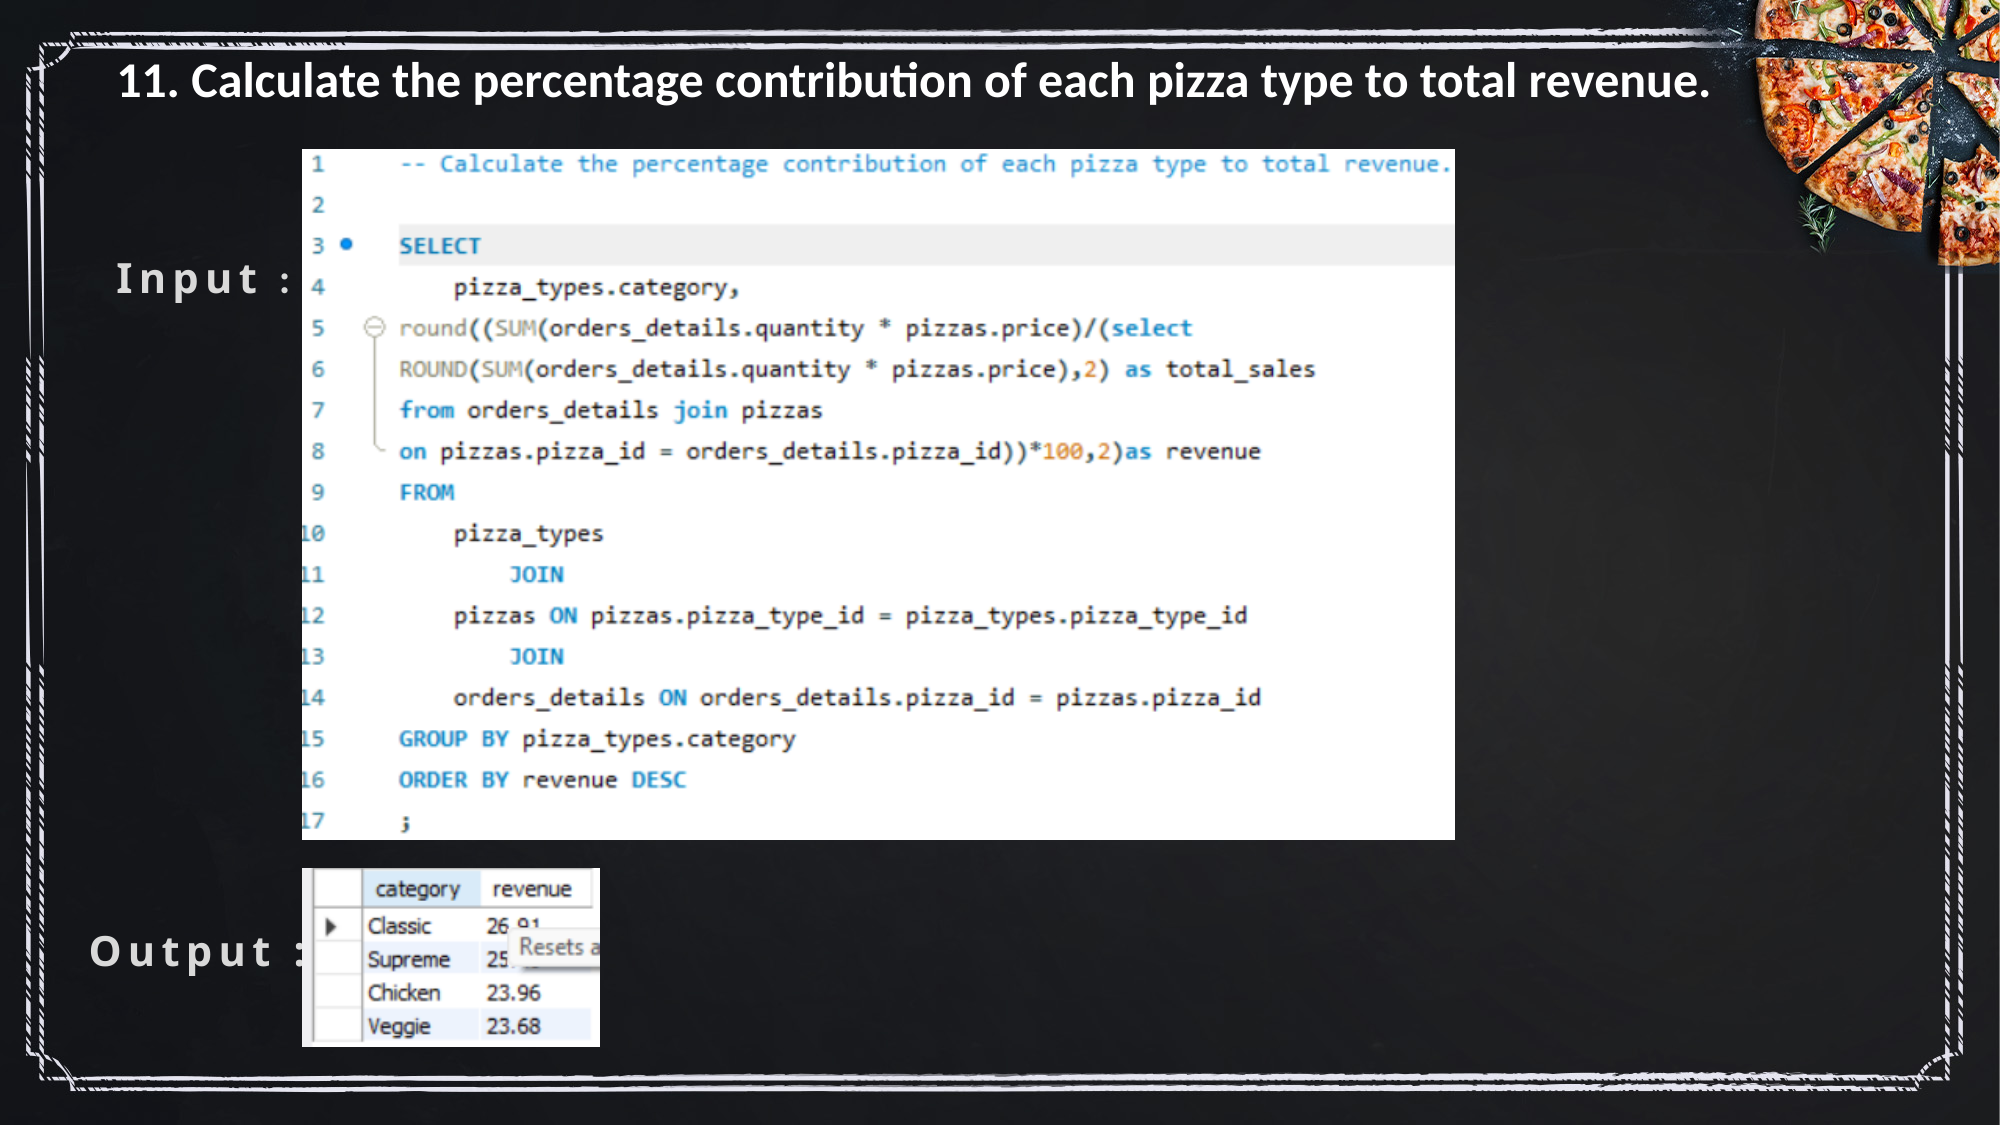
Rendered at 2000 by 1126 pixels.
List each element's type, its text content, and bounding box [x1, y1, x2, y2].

list Input : [99, 243, 1900, 1036]
text_box Output : [73, 917, 297, 982]
title 11. Calculate the percentage contribution of each pizza type to total revenue. [99, 41, 1900, 173]
picture [0, 0, 2000, 1125]
